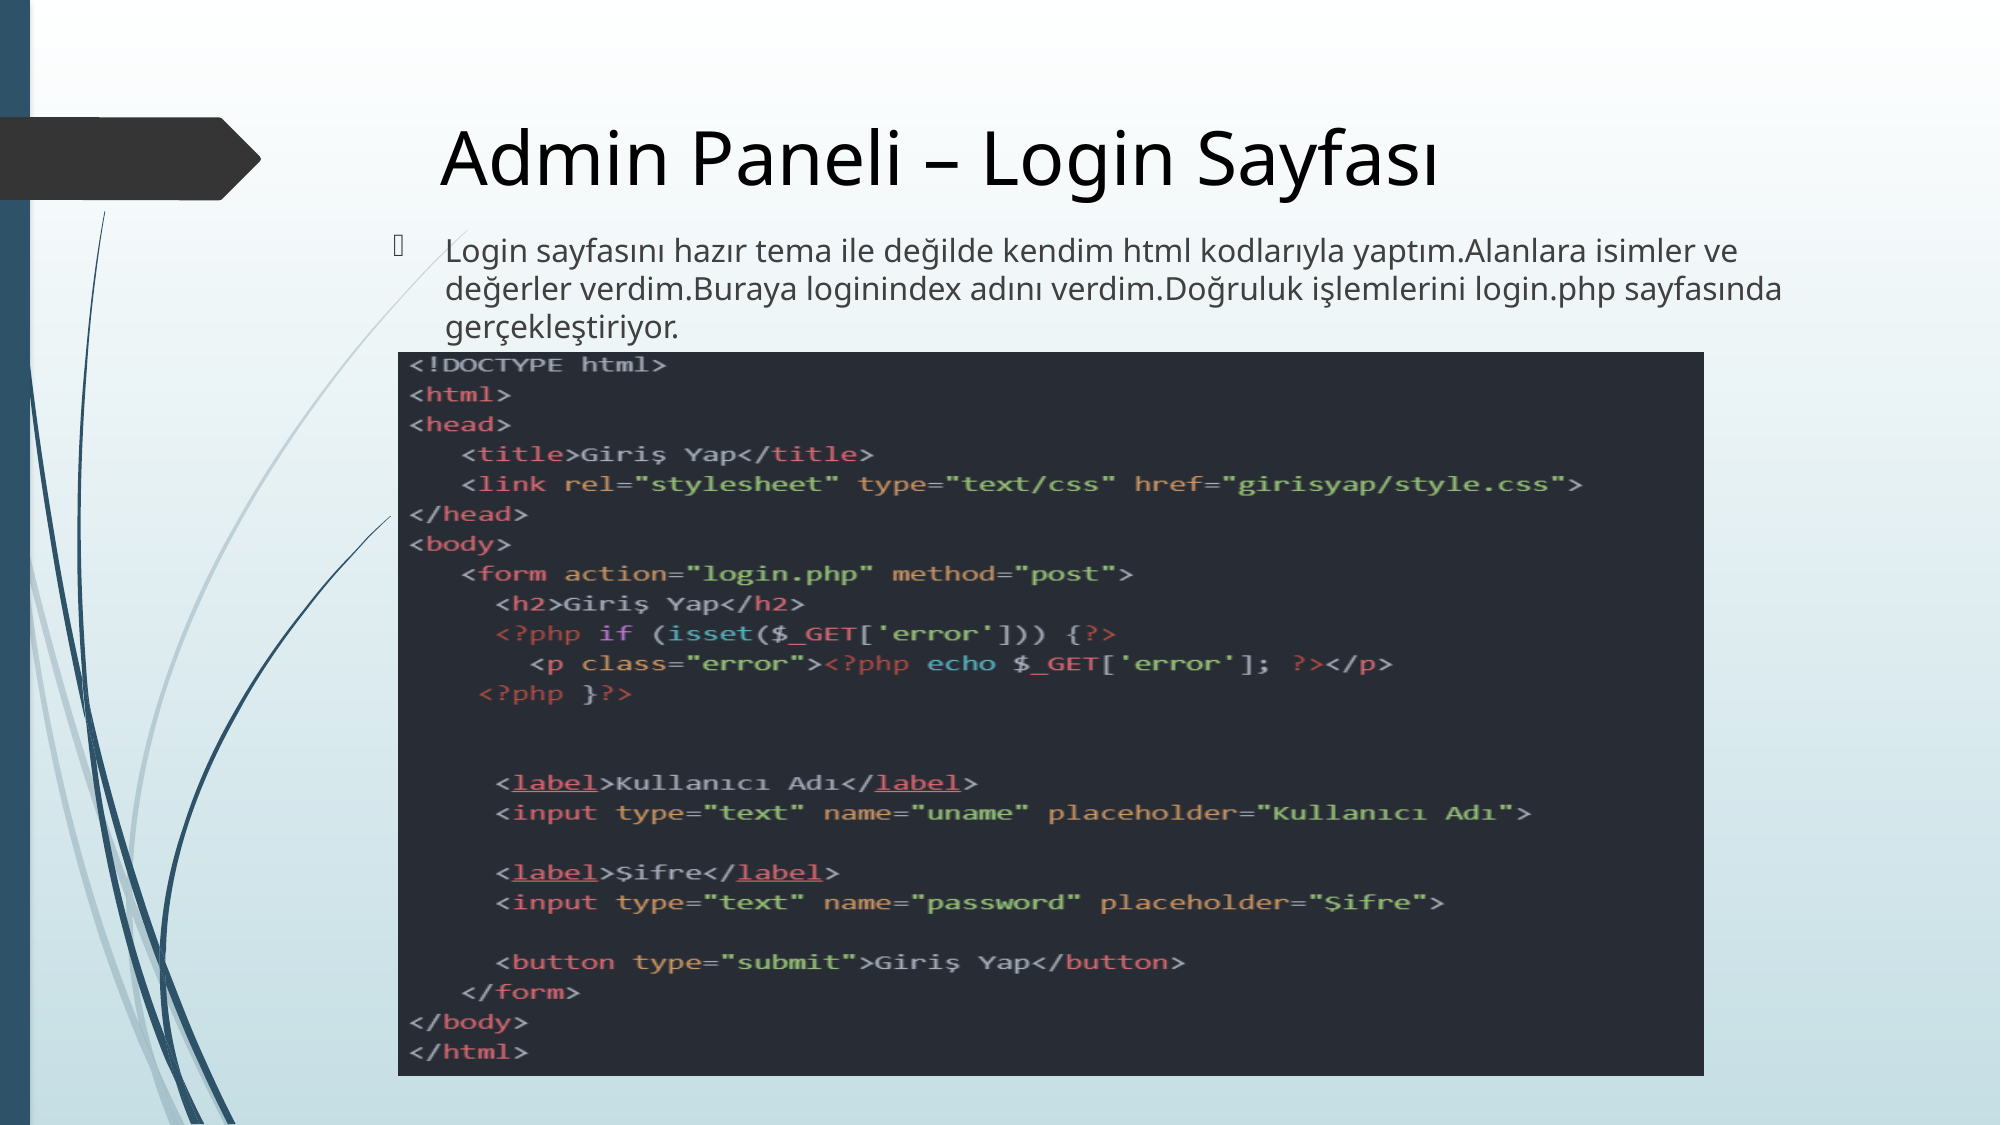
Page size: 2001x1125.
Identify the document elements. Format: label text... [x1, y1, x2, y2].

list Login sayfasını hazır tema ile değilde kendim html kodlarıyla yaptım.Alanlara isimler ve değerler verdim.Buraya loginindex adını verdim.Doğruluk işlemlerini login.php sayfasında gerçekleştiriyor. [378, 222, 1841, 353]
picture [398, 352, 1705, 1076]
title Admin Paneli – Login Sayfası [425, 102, 1888, 223]
